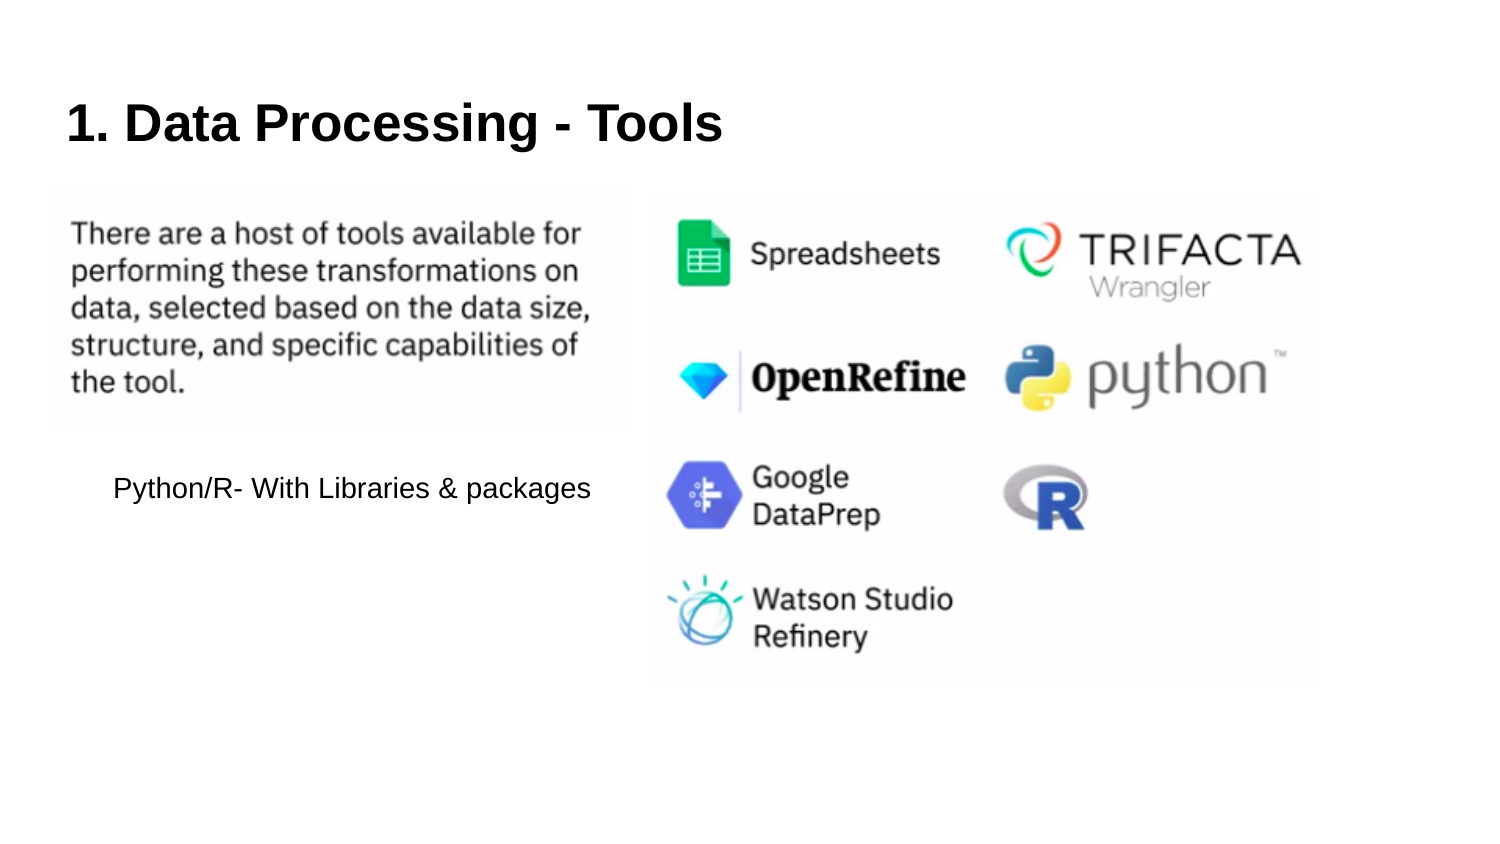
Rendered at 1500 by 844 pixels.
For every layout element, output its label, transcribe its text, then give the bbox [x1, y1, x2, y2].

picture [50, 185, 628, 432]
title 1. Data Processing - Tools [51, 72, 1449, 167]
text_box Python/R- With Libraries & packages [98, 461, 608, 512]
picture [652, 191, 1314, 689]
